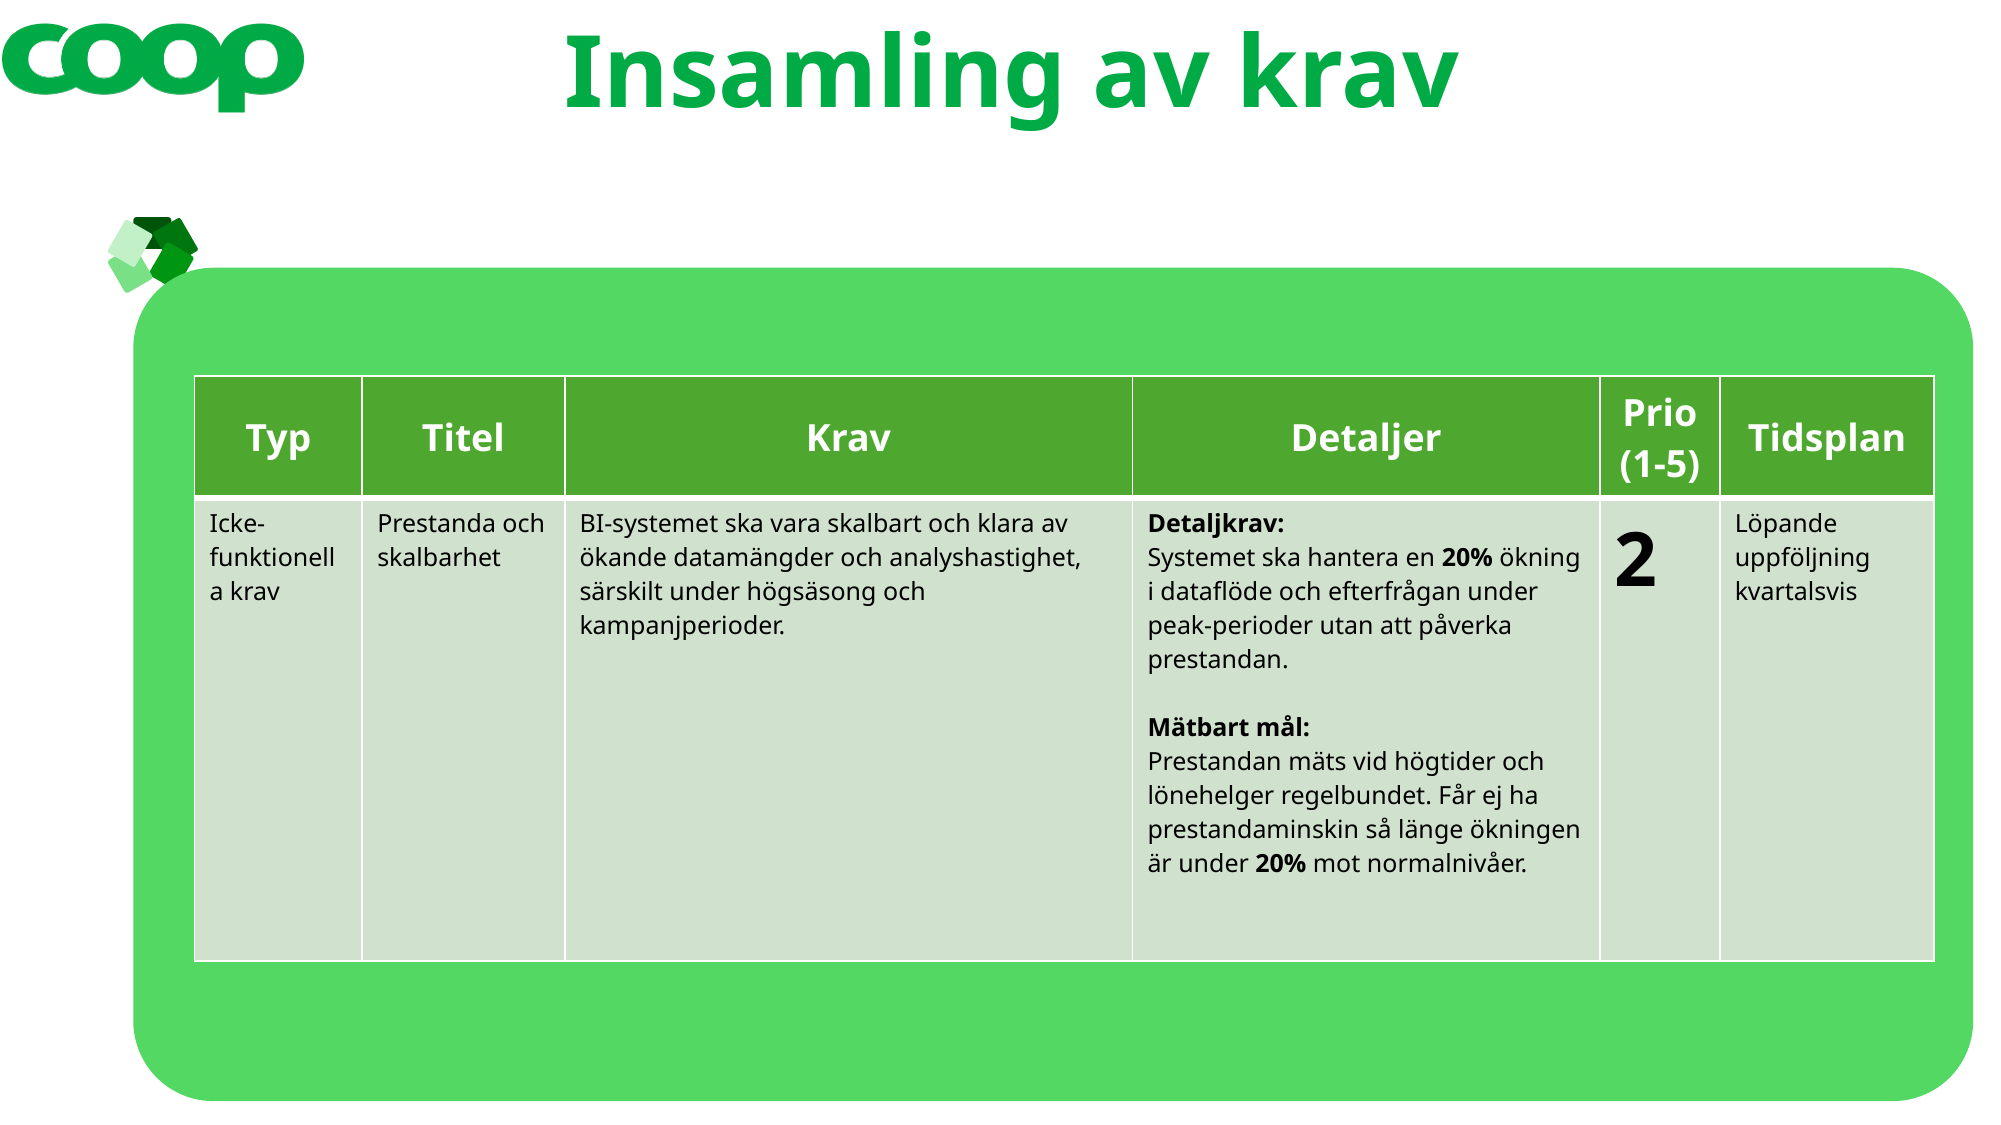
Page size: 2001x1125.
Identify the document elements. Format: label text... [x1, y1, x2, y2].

picture [0, 23, 307, 113]
table_cell BI-systemet ska vara skalbart och klara av ökande datamängder och analyshastighet, särskilt under högsäsong och kampanjperioder. [566, 501, 1132, 960]
table_cell Prestanda och skalbarhet [363, 501, 564, 960]
text_box [131, 215, 173, 231]
table_header Tidsplan [1721, 377, 1933, 495]
text_box [106, 256, 154, 295]
table_header Krav [566, 377, 1132, 495]
table_cell Icke-funktionella krav [195, 501, 361, 960]
text_box [147, 240, 159, 251]
table_header Typ [195, 377, 361, 495]
table_header Detaljer [1133, 377, 1599, 495]
text_box Insamling av krav [193, 0, 1832, 135]
table_cell Löpande uppföljning kvartalsvis [1721, 501, 1933, 960]
table_cell 2 [1601, 501, 1719, 960]
text_box [150, 240, 196, 284]
text_box [131, 266, 1975, 1103]
text_box [106, 218, 154, 269]
table_header Titel [363, 377, 564, 495]
table_header Prio (1-5) [1601, 377, 1719, 495]
text_box [152, 216, 200, 255]
table_cell Detaljkrav: Systemet ska hantera en 20% ökning i dataflöde och efterfrågan under peak-perioder utan att påverka prestandan. Mätbart mål: Prestandan mäts vid högtider och lönehelger regelbundet. Får ej ha prestandaminskin så länge ökningen är under 20% mot normalnivåer. [1133, 501, 1599, 960]
